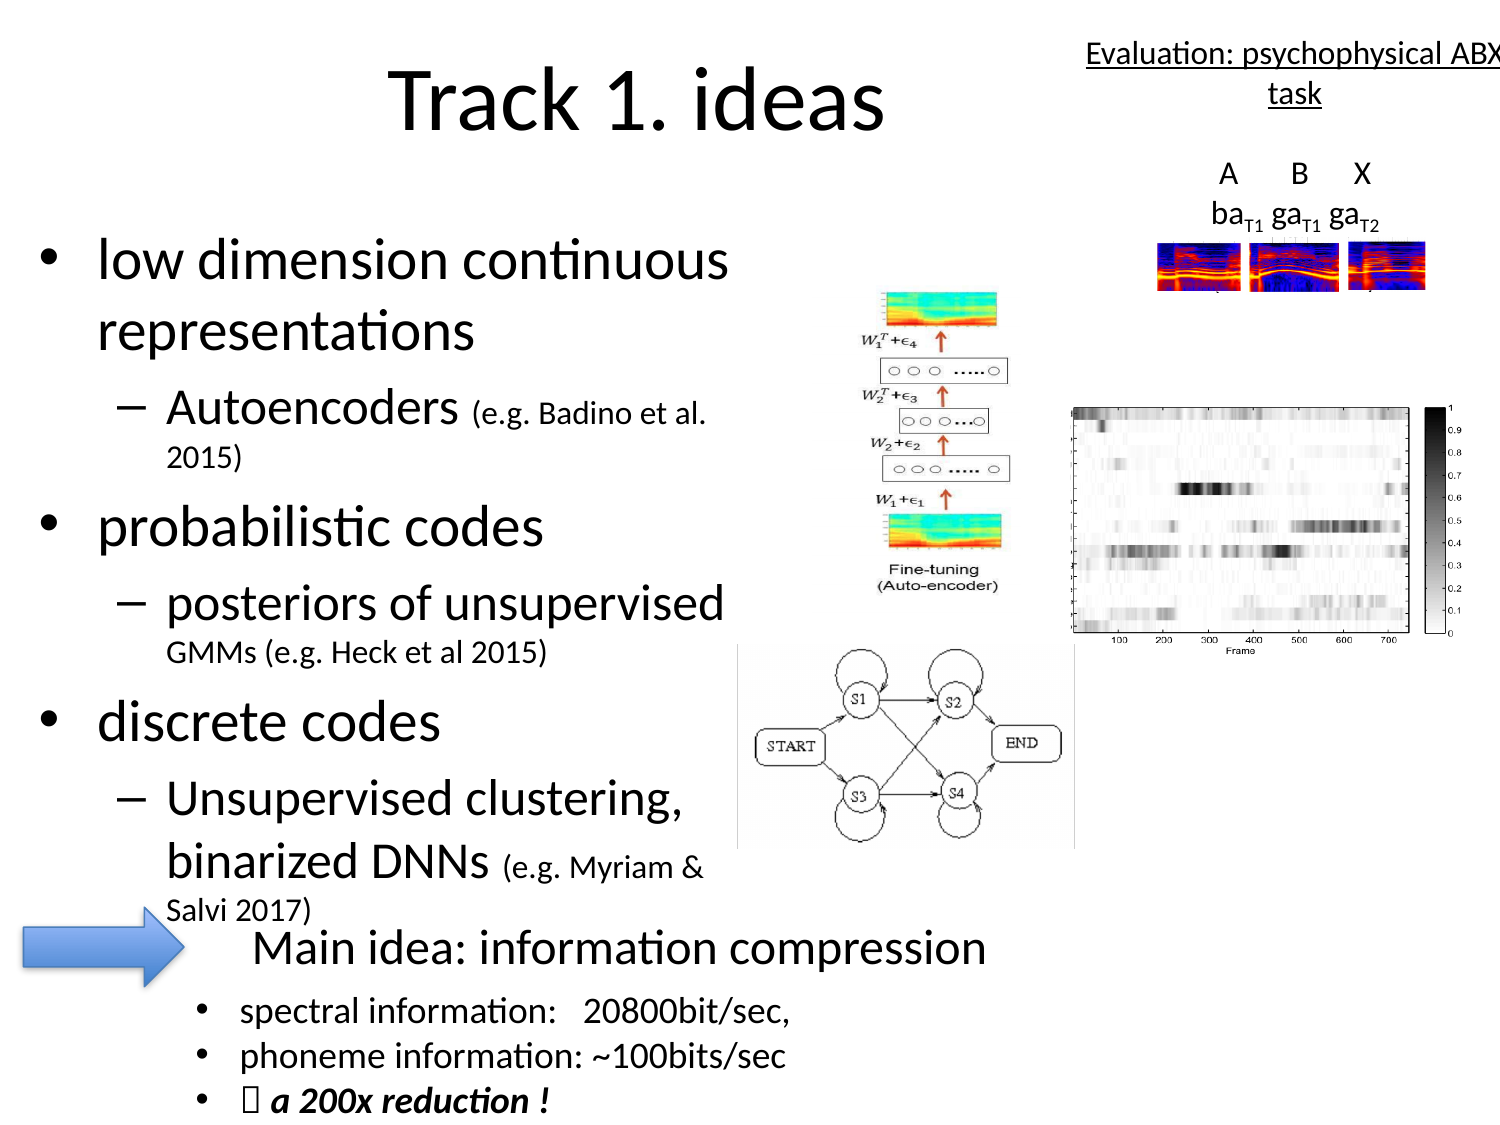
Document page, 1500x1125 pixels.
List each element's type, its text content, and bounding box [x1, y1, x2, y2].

text_box [22, 906, 185, 978]
title Track 1. ideas [0, 0, 1313, 188]
text_box spectral information: 20800bit/sec, phoneme information: ~100bits/sec  a 200x reduction ! [141, 978, 1071, 1125]
picture [736, 399, 1471, 851]
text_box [1061, 23, 1500, 213]
text_box Main idea: information compression [236, 907, 1003, 978]
picture [1346, 237, 1427, 292]
picture [1155, 240, 1243, 293]
list low dimension continuous representations Autoencoders (e.g. Badino et al. 2015) probabilistic codes posteriors of unsupervised GMMs (e.g. Heck et al 2015) discrete codes Unsupervised clustering, binarized DNNs (e.g. Myriam & Salvi 2017) [23, 212, 753, 955]
picture [812, 269, 1022, 613]
picture [1245, 237, 1342, 295]
